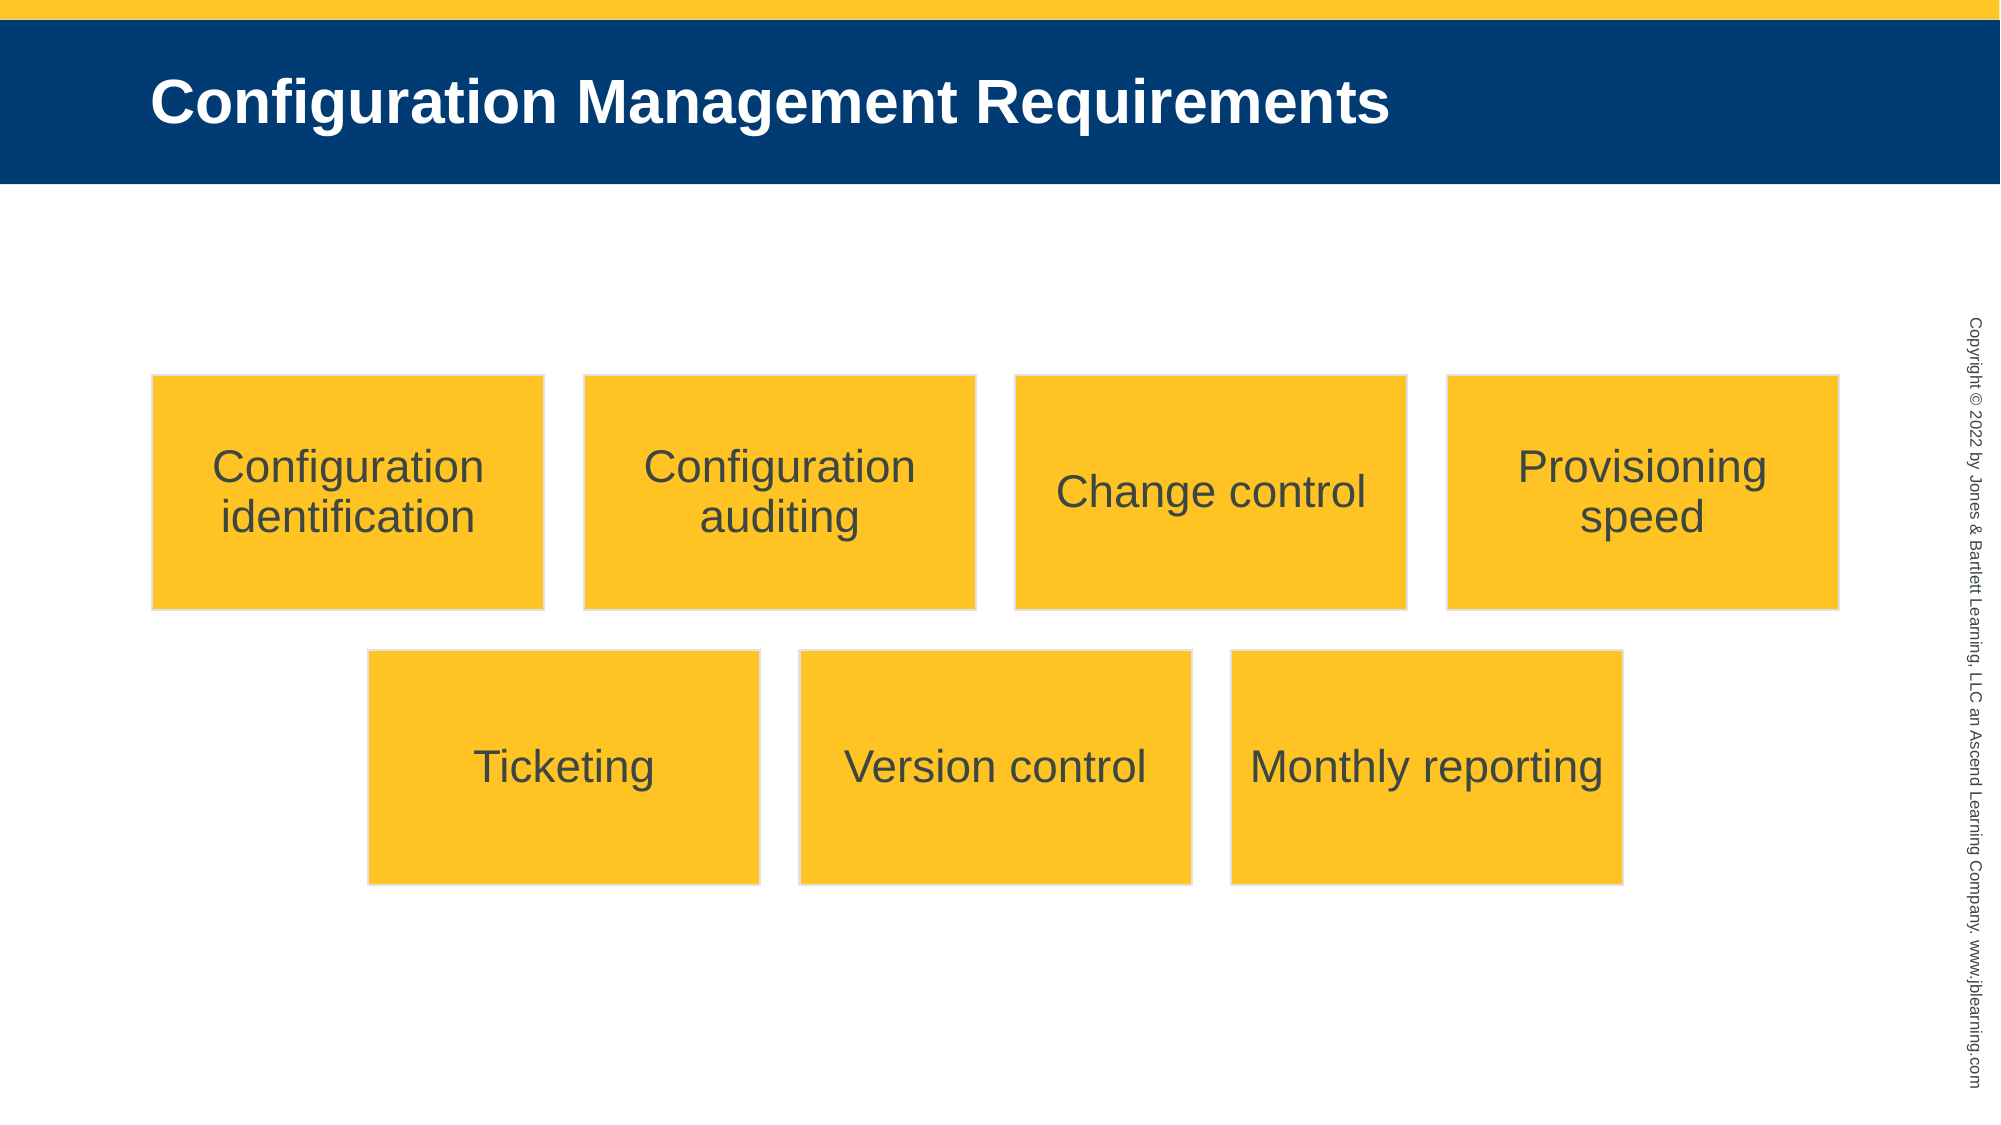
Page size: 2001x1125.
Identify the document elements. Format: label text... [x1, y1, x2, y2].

title Configuration Management Requirements [0, 19, 2000, 185]
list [151, 244, 1840, 1016]
